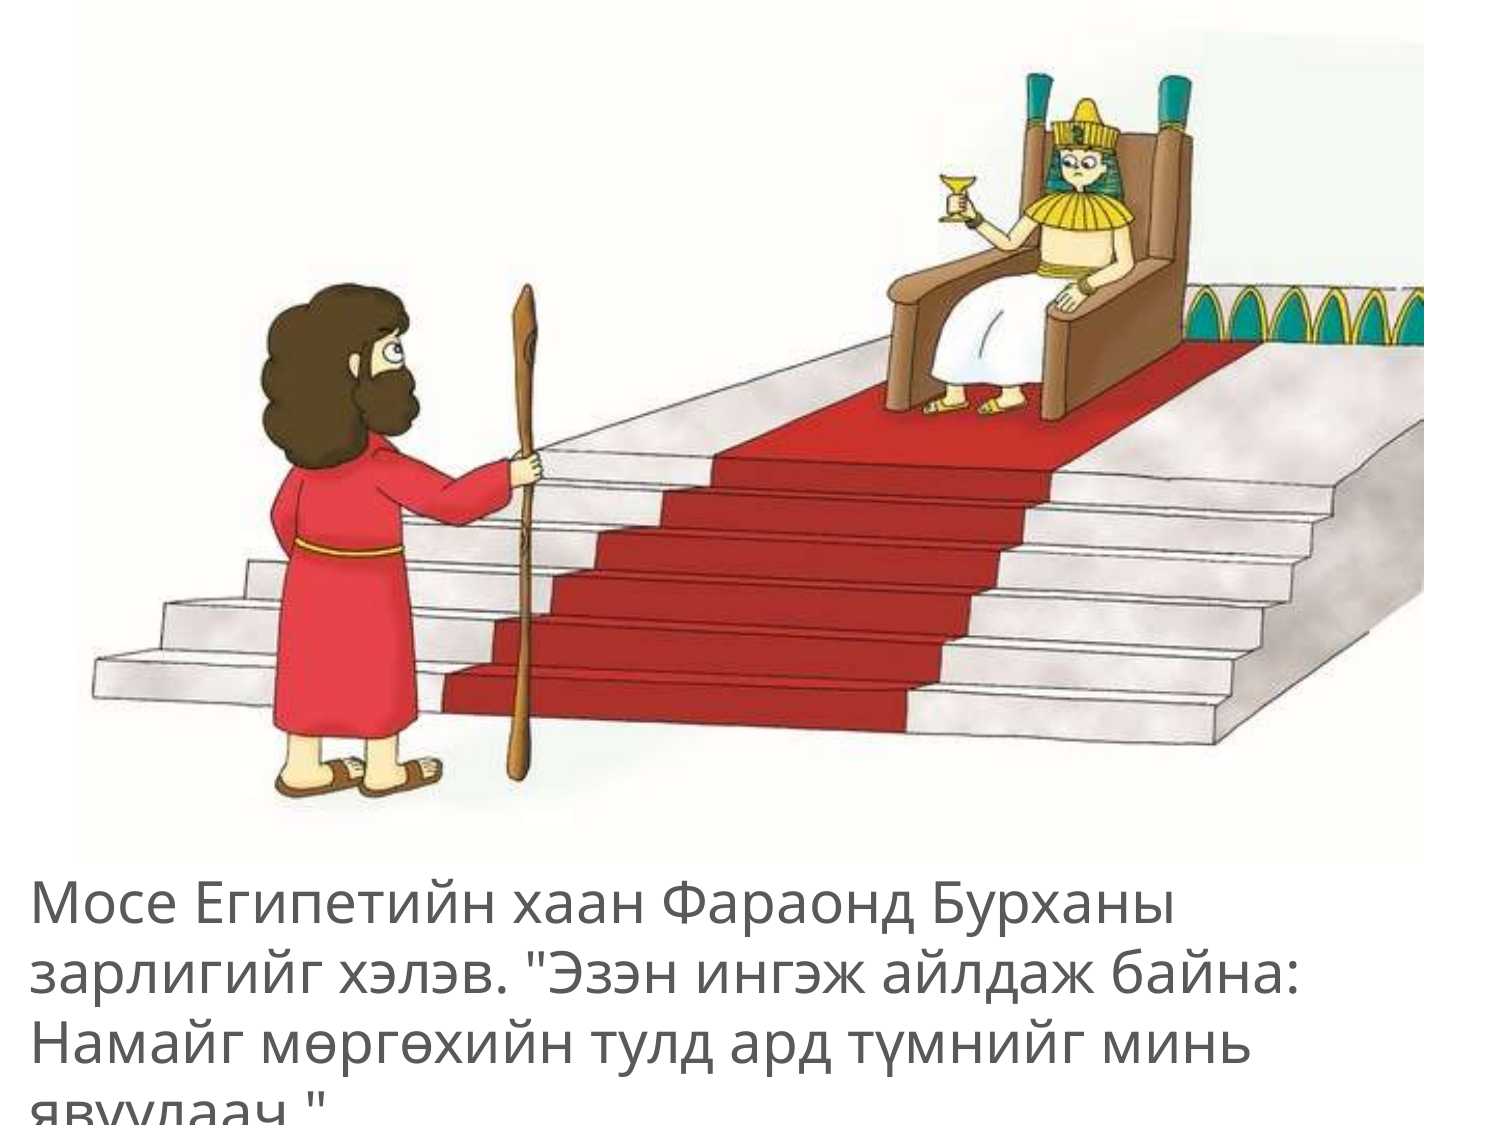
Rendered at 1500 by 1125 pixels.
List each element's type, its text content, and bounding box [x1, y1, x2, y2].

text_box Мосе Египетийн хаан Фараонд Бурханы зарлигийг хэлэв. "Эзэн ингэж айлдаж байна: Намайг мөргөхийн тулд ард түмнийг минь явуулаач." [14, 857, 1486, 1125]
picture [76, 0, 1424, 858]
